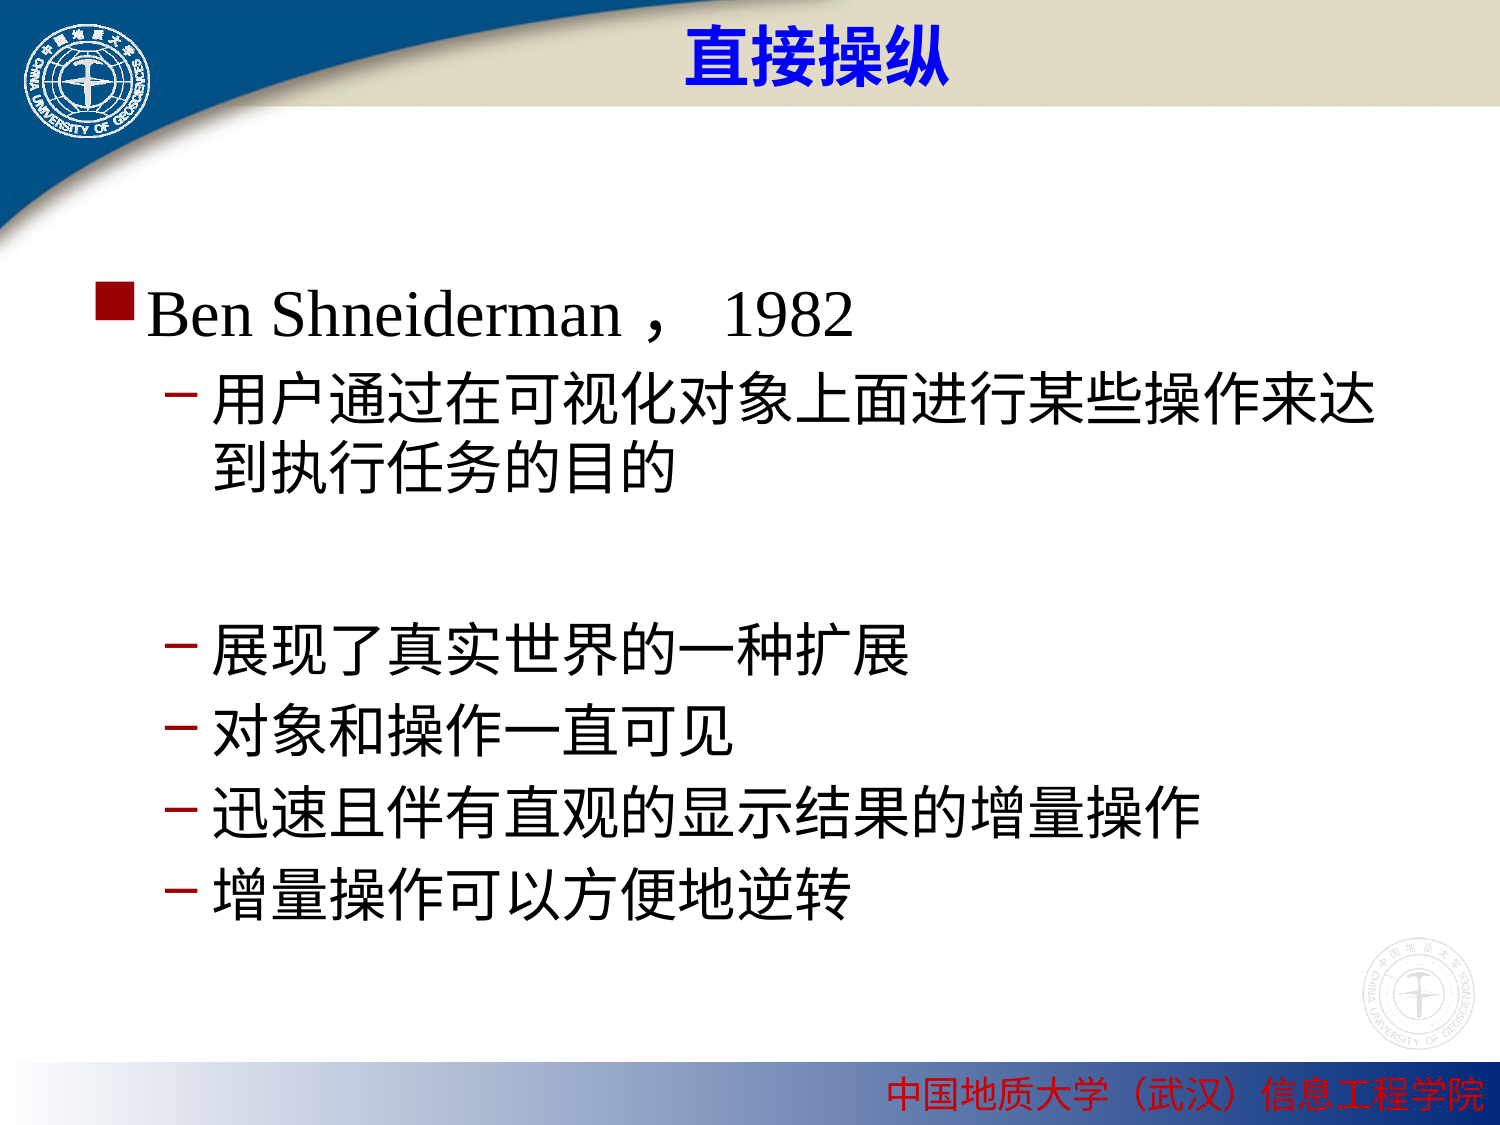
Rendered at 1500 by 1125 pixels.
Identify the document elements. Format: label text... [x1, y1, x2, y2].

title 直接操纵 [149, 6, 1500, 122]
list Ben Shneiderman，1982 用户通过在可视化对象上面进行某些操作来达到执行任务的目的 展现了真实世界的一种扩展 对象和操作一直可见 迅速且伴有直观的显示结果的增量操作 增量操作可以方便地逆转 [74, 262, 1426, 1006]
picture [0, 0, 1500, 1062]
